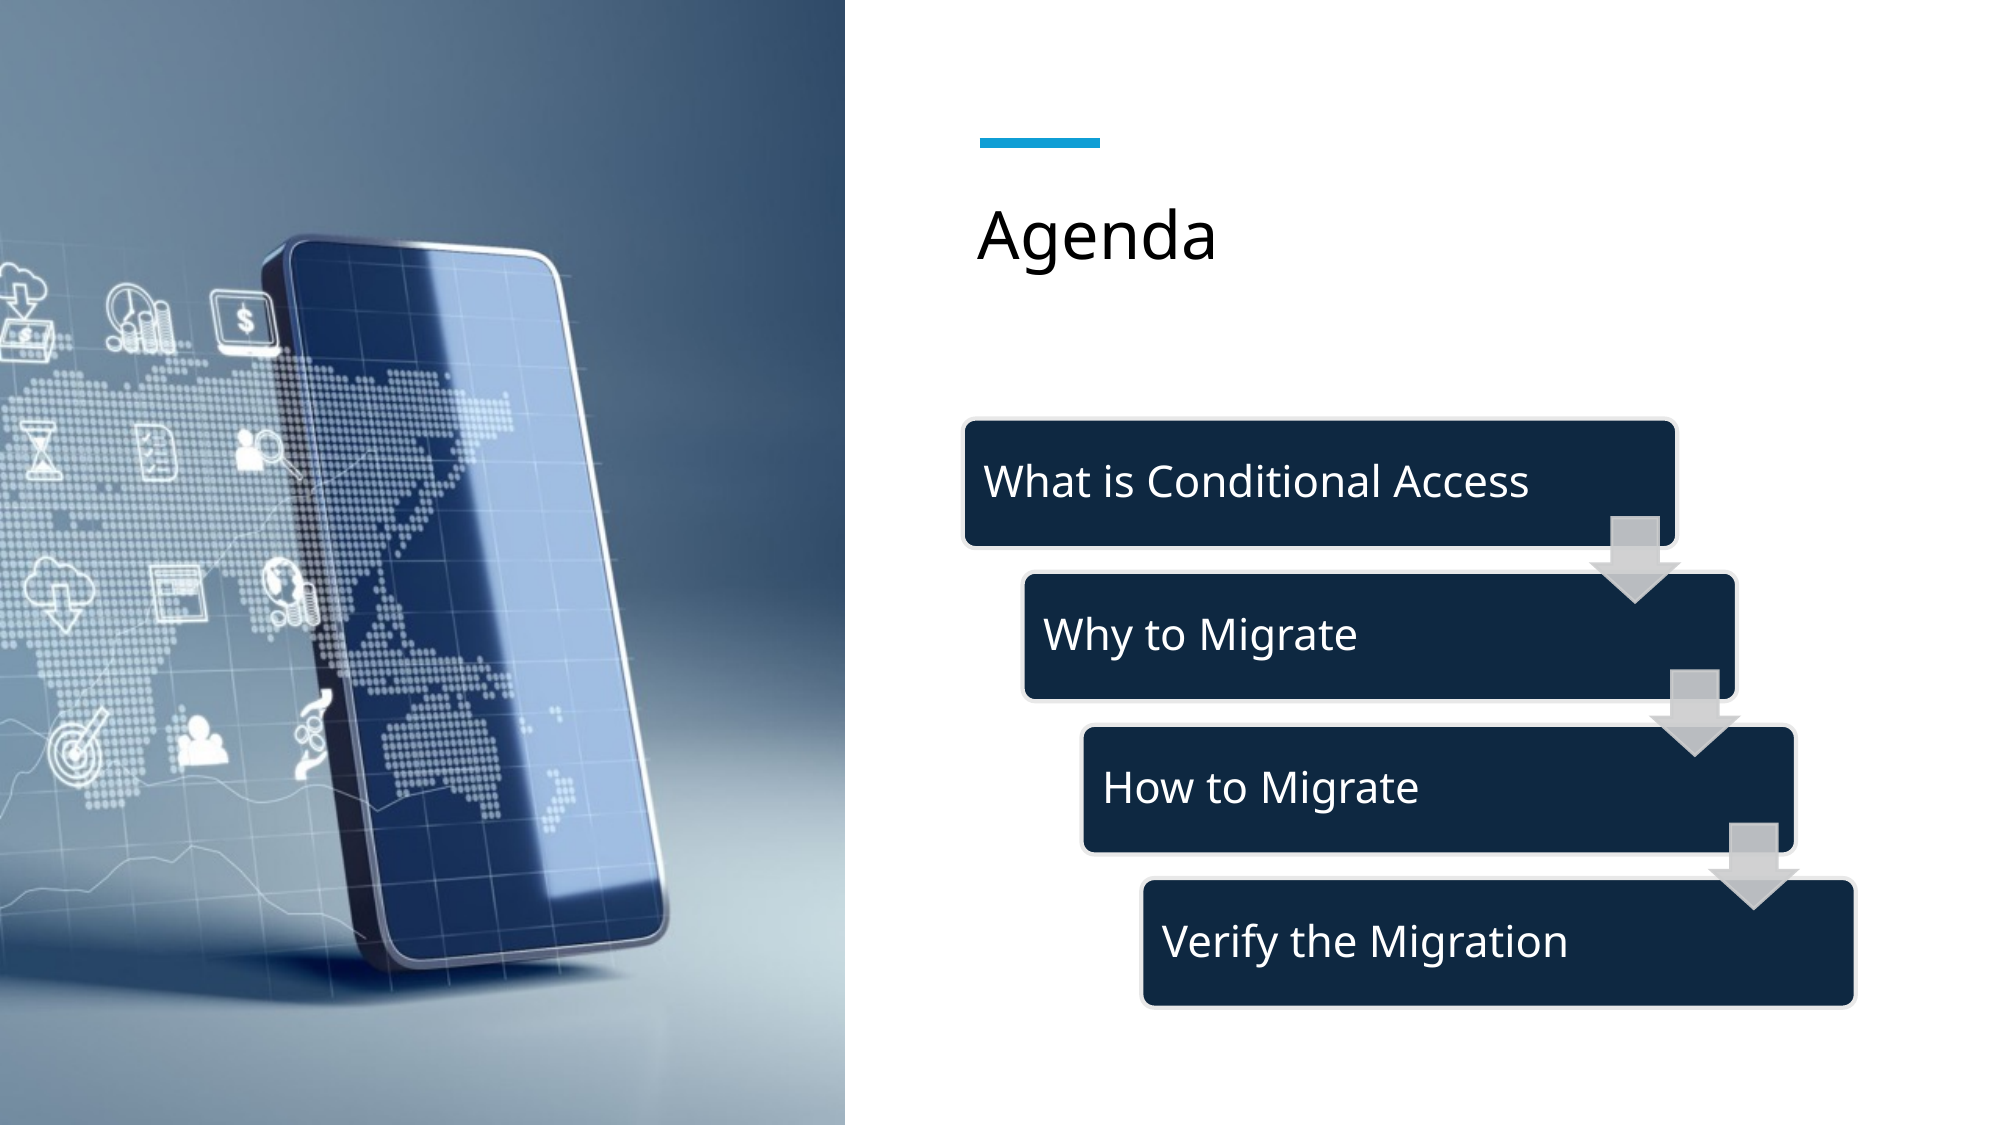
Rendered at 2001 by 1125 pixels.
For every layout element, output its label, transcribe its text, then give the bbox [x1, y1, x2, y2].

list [962, 417, 1857, 1009]
picture [0, 0, 846, 1125]
title Agenda [962, 186, 1856, 417]
